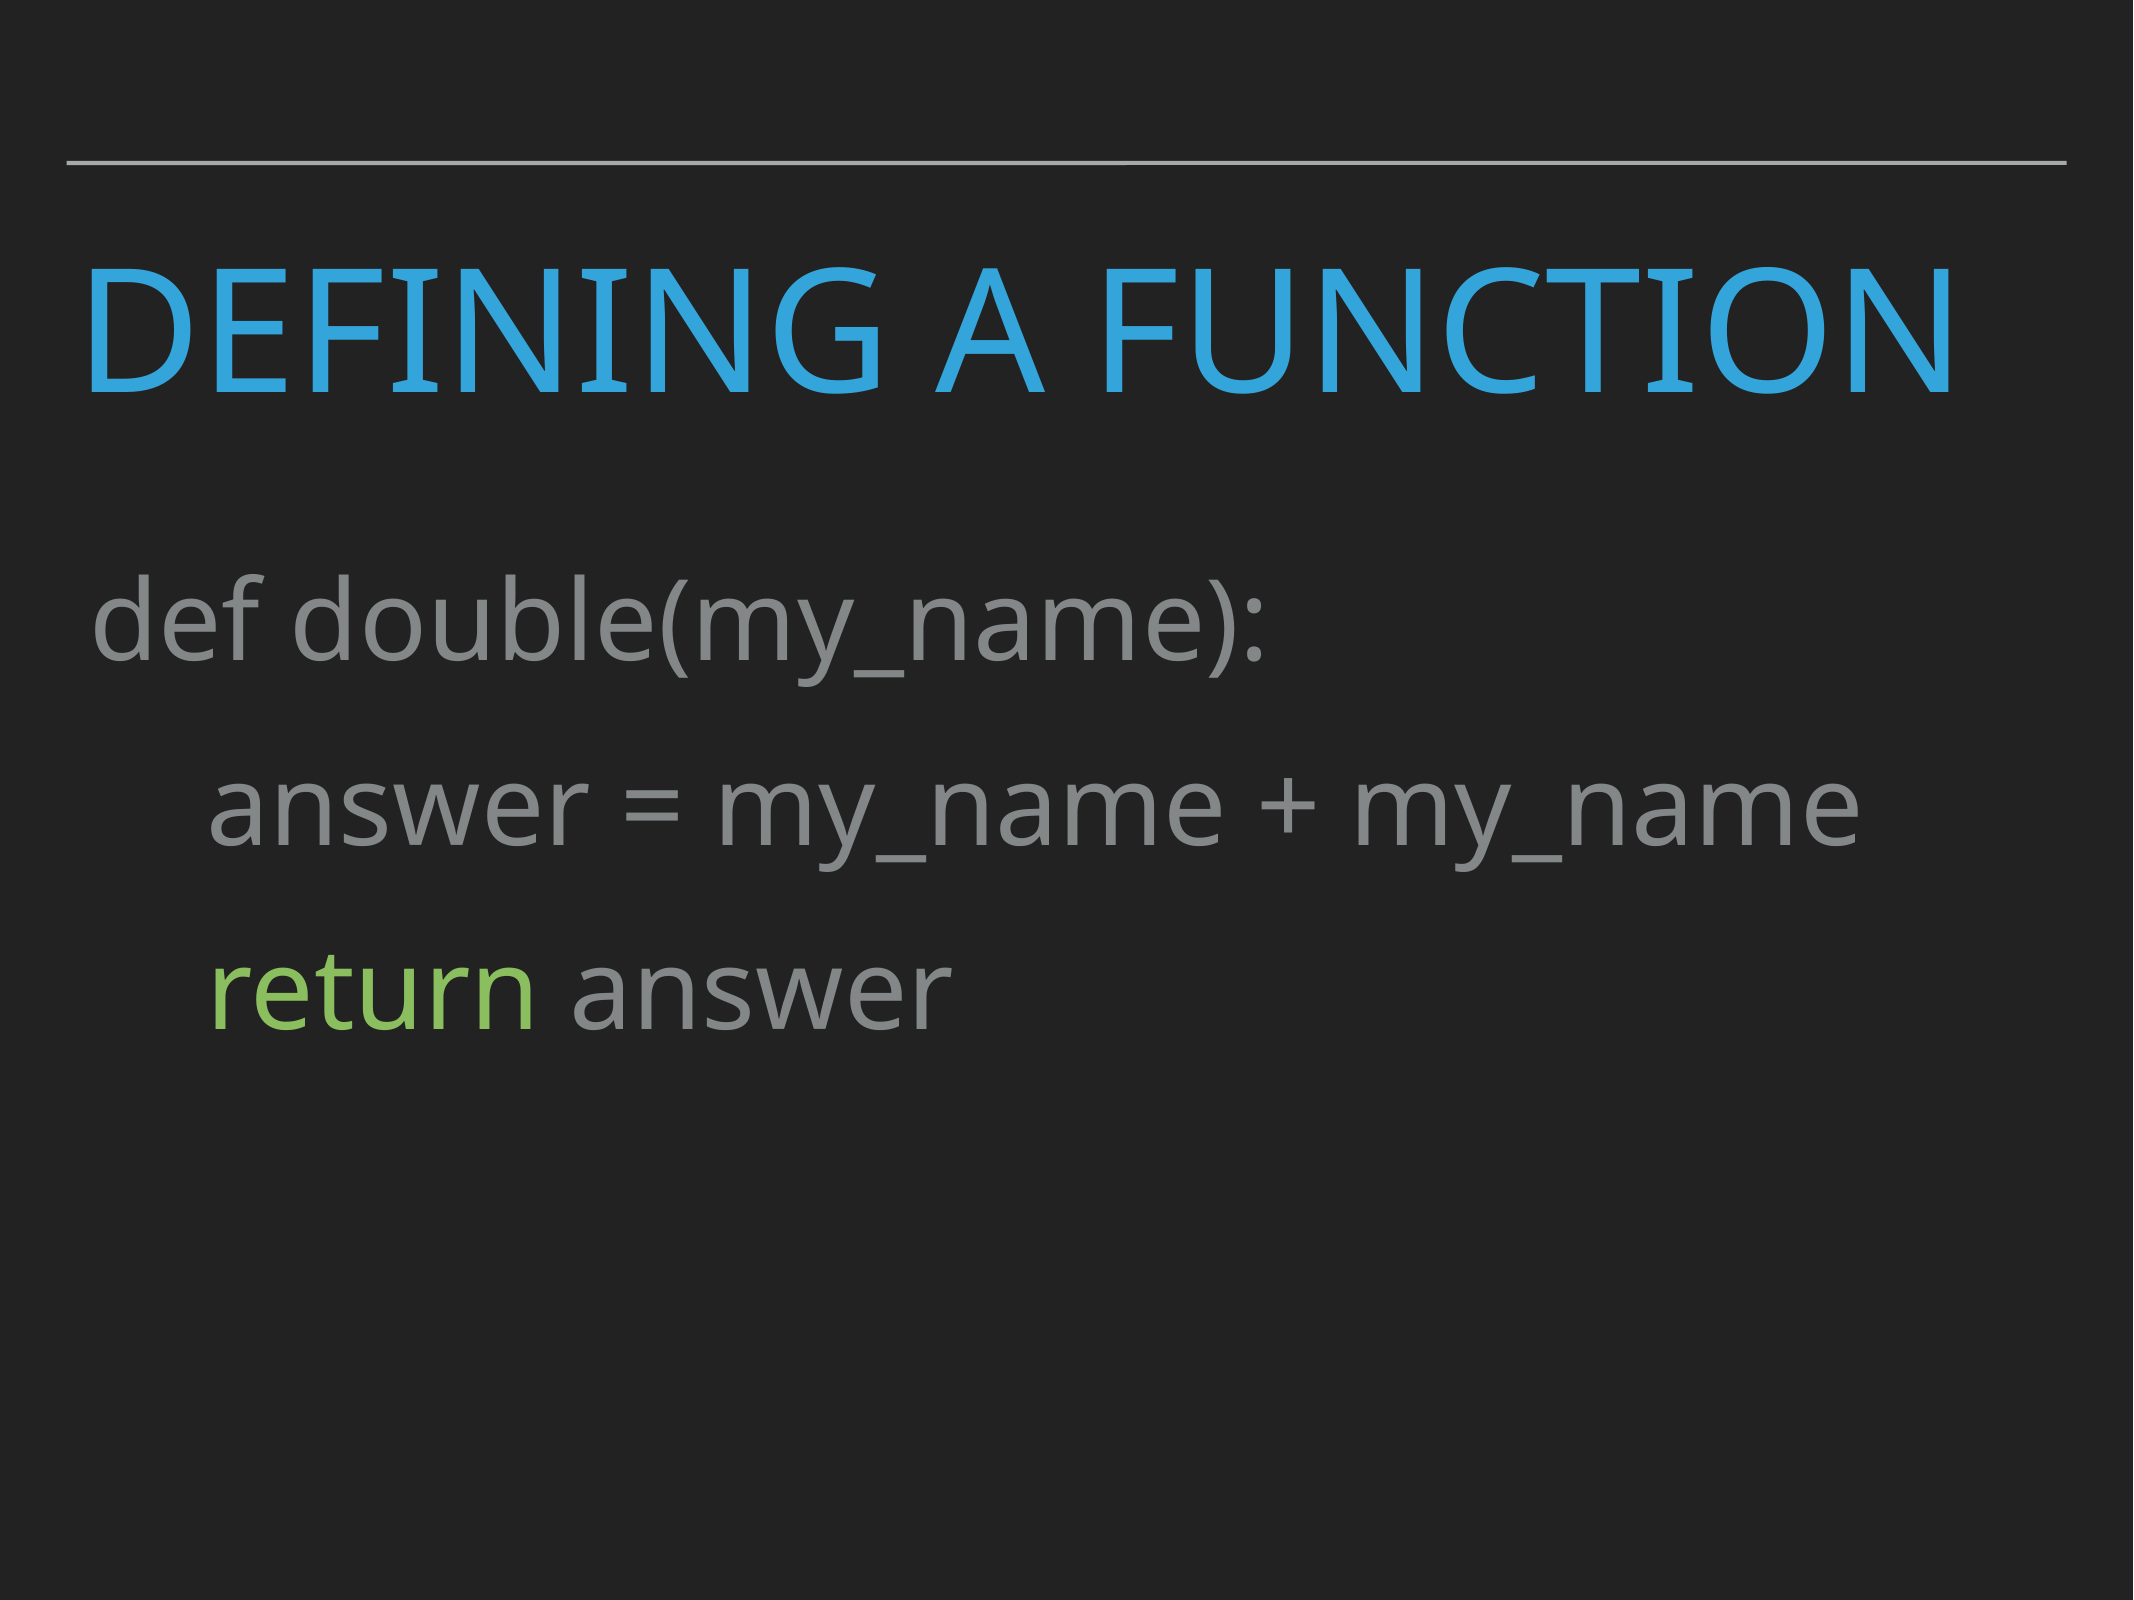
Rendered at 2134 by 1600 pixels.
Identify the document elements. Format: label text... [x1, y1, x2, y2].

text_box def double(my_name): answer = my_name + my_name return answer [81, 539, 1978, 1061]
title Defining A Function [66, 251, 2068, 445]
